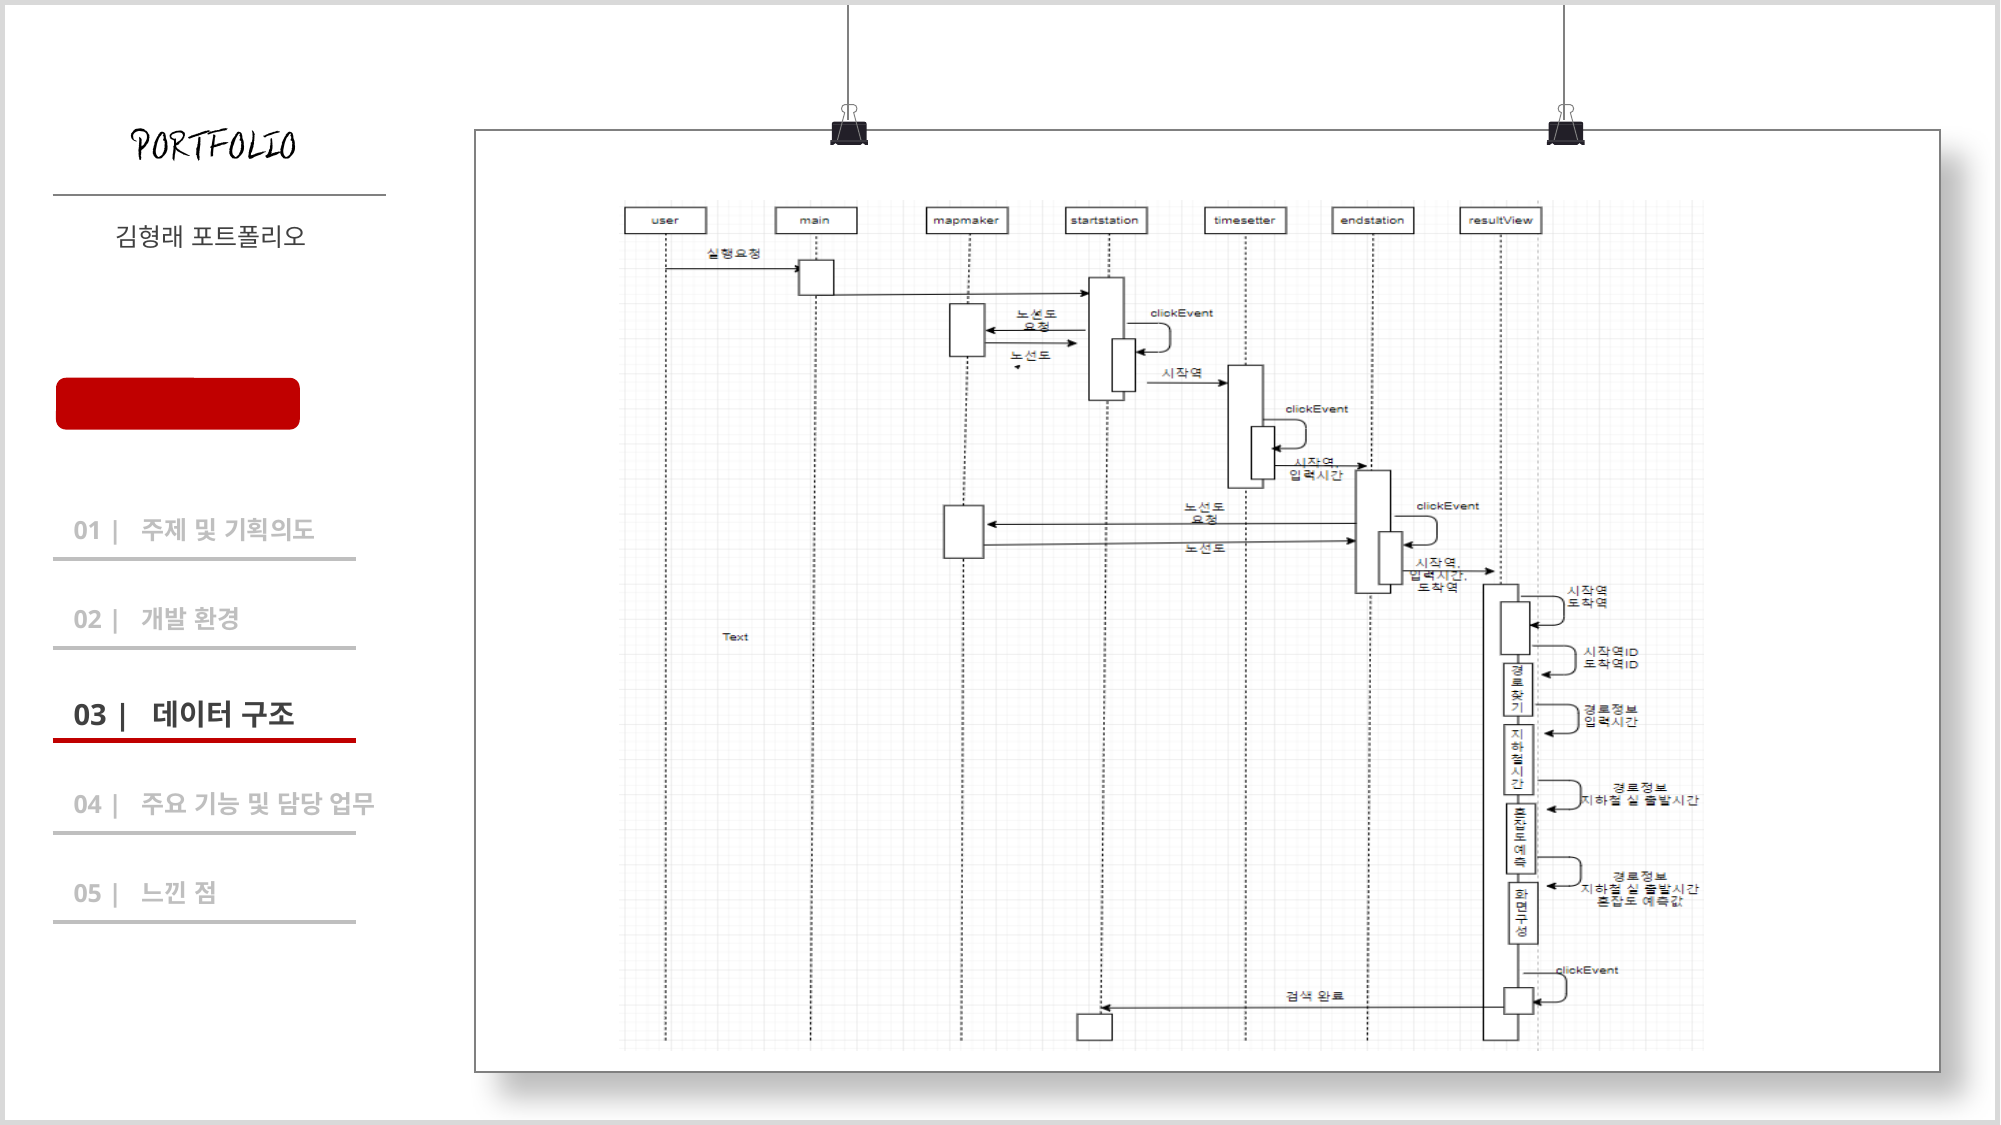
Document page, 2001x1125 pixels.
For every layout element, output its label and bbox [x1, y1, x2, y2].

picture [619, 200, 1704, 1051]
picture [124, 116, 306, 171]
